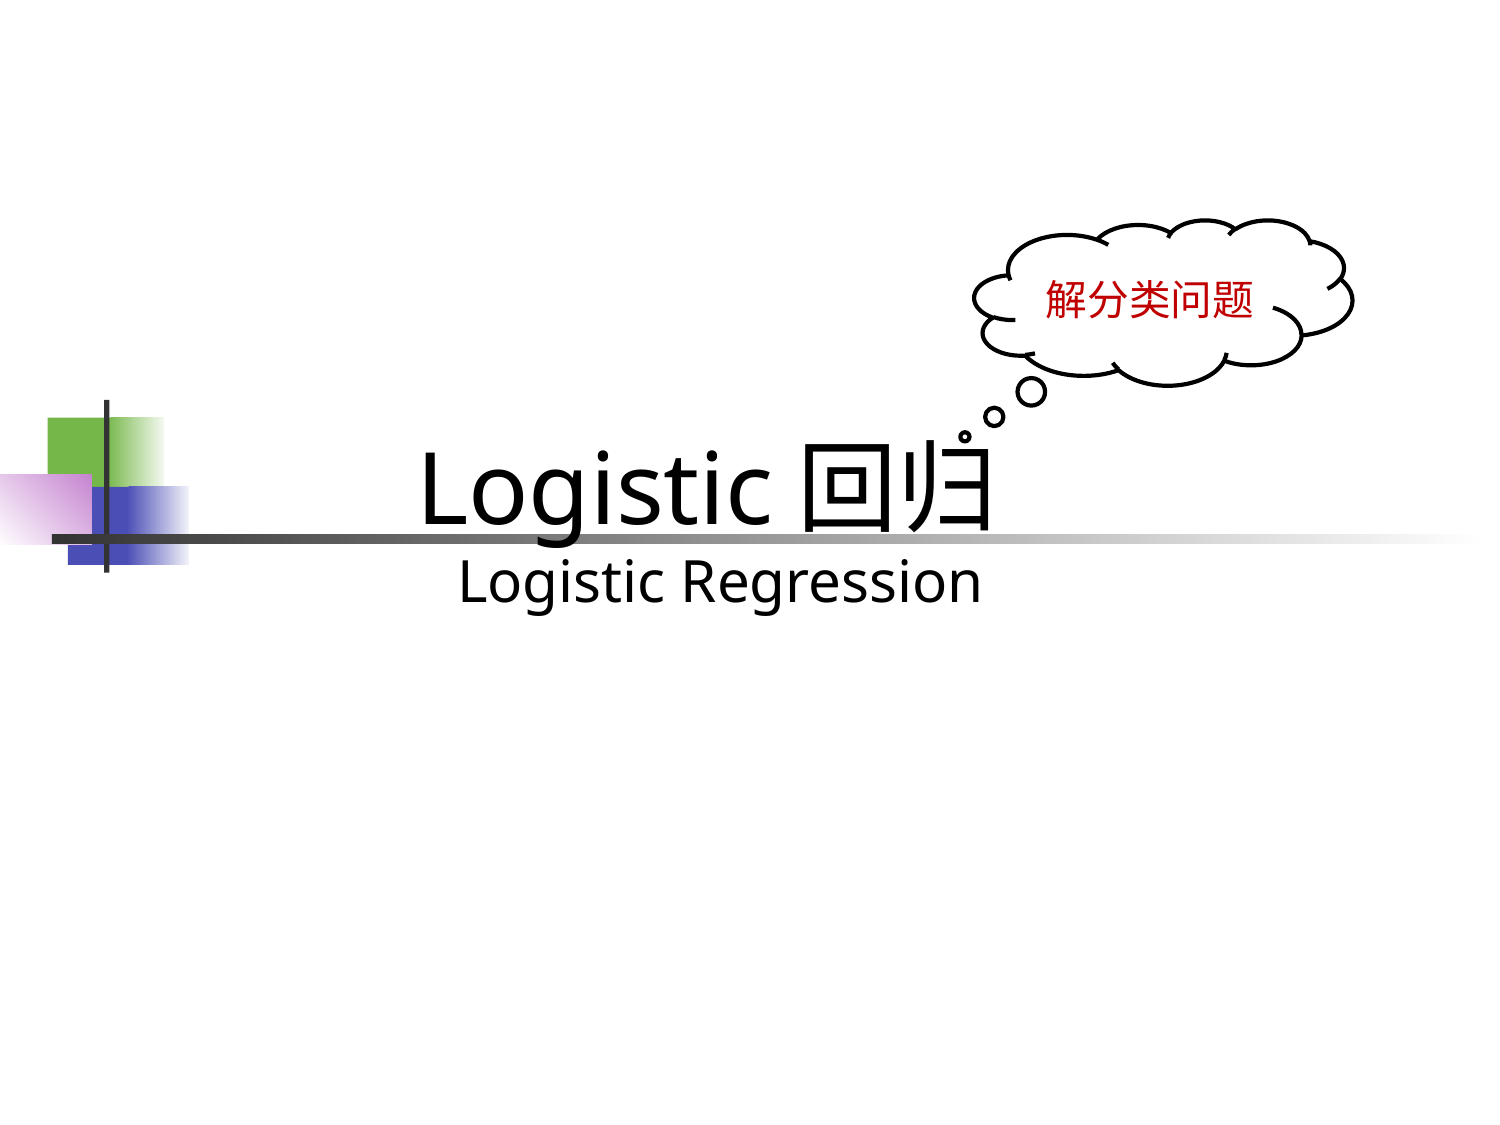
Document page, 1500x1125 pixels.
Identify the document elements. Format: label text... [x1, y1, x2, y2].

text_box 解分类问题 [971, 218, 1355, 388]
title Logistic回归 Logistic Regression [227, 296, 1187, 622]
text_box 解分类问题 [983, 405, 1006, 429]
text_box 解分类问题 [958, 430, 972, 444]
text_box 解分类问题 [1015, 375, 1048, 408]
